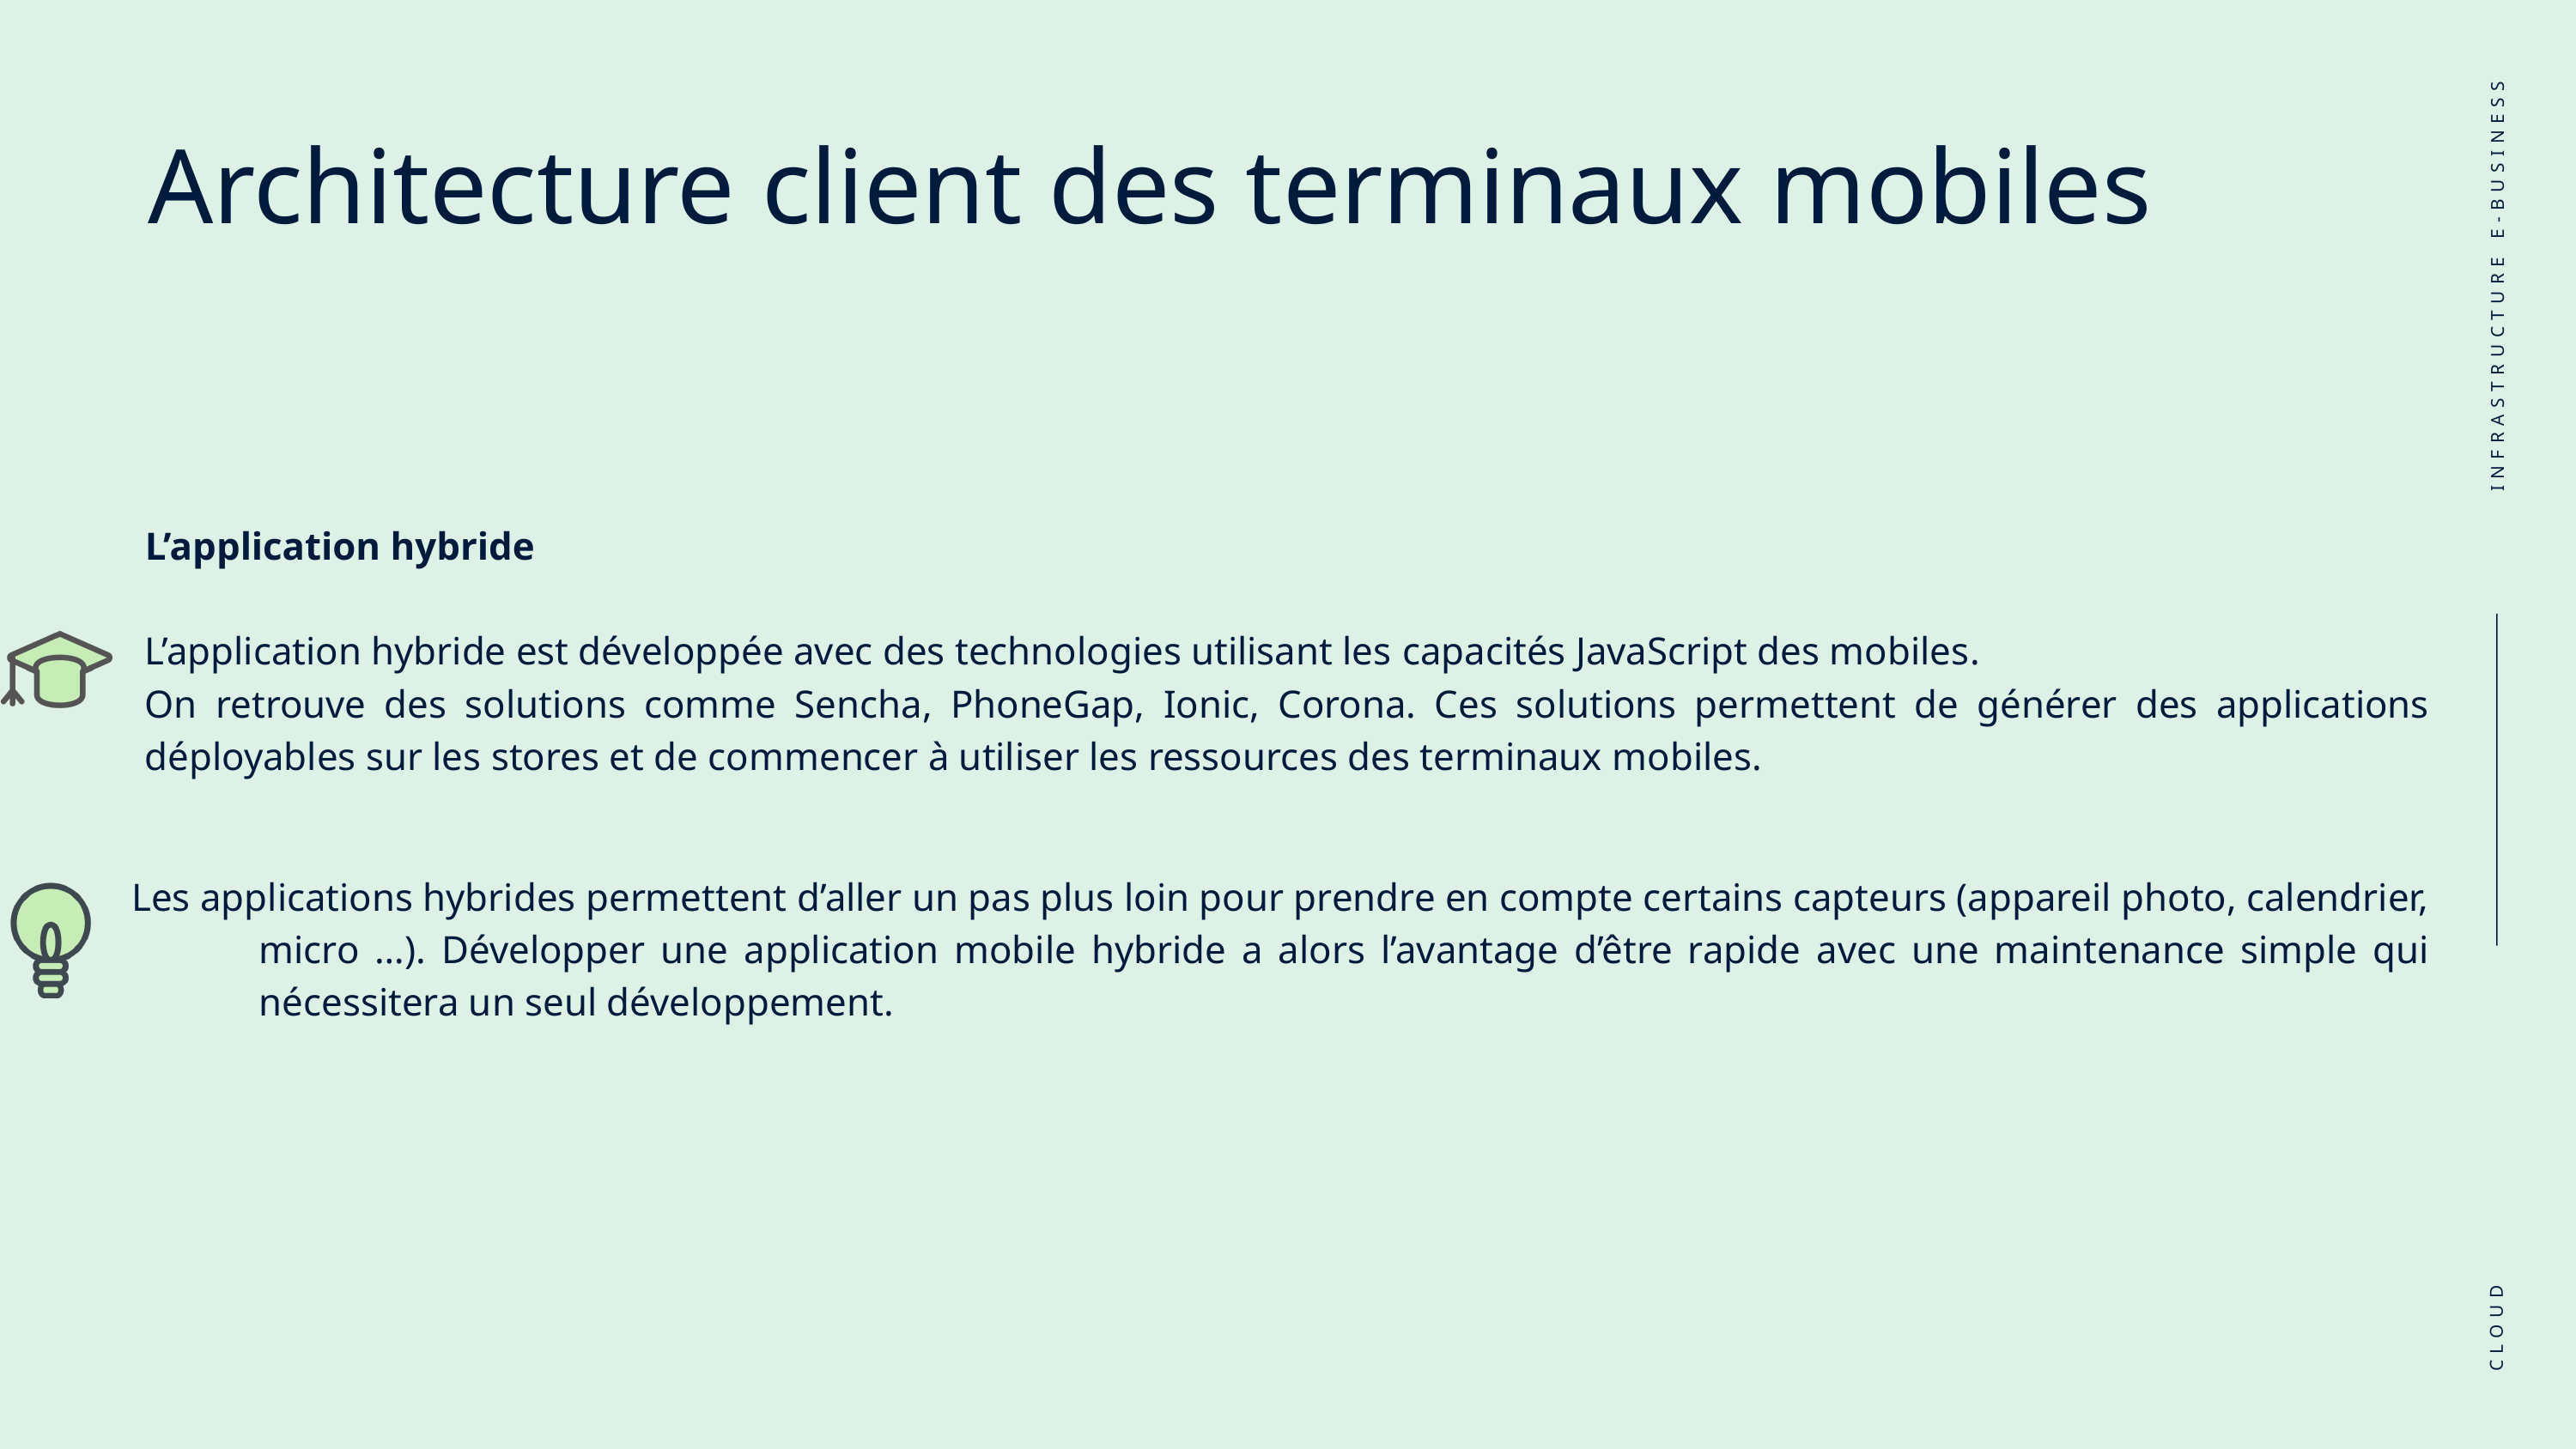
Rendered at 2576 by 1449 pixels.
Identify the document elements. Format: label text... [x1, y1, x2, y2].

picture [0, 631, 112, 708]
text_box L’application hybride L’application hybride est développée avec des technologies utilisant les capacités JavaScript des mobiles. On retrouve des solutions comme Sencha, PhoneGap, Ionic, Corona. Ces solutions permettent de générer des applications déployables sur les stores et de commencer à utiliser les ressources des terminaux mobiles. [144, 514, 2432, 778]
text_box INFRASTRUCTURE E-BUSINESS [2487, 82, 2508, 614]
text_box CLOUD [2486, 925, 2506, 1372]
text_box Architecture client des terminaux mobiles [148, 100, 2175, 245]
text_box Les applications hybrides permettent d’aller un pas plus loin pour prendre en compte certains capteurs (appareil photo, calendrier, micro …). Développer une application mobile hybride a alors l’avantage d’être rapide avec une maintenance simple qui nécessitera un seul développement. [131, 865, 2432, 1024]
picture [4, 876, 97, 998]
